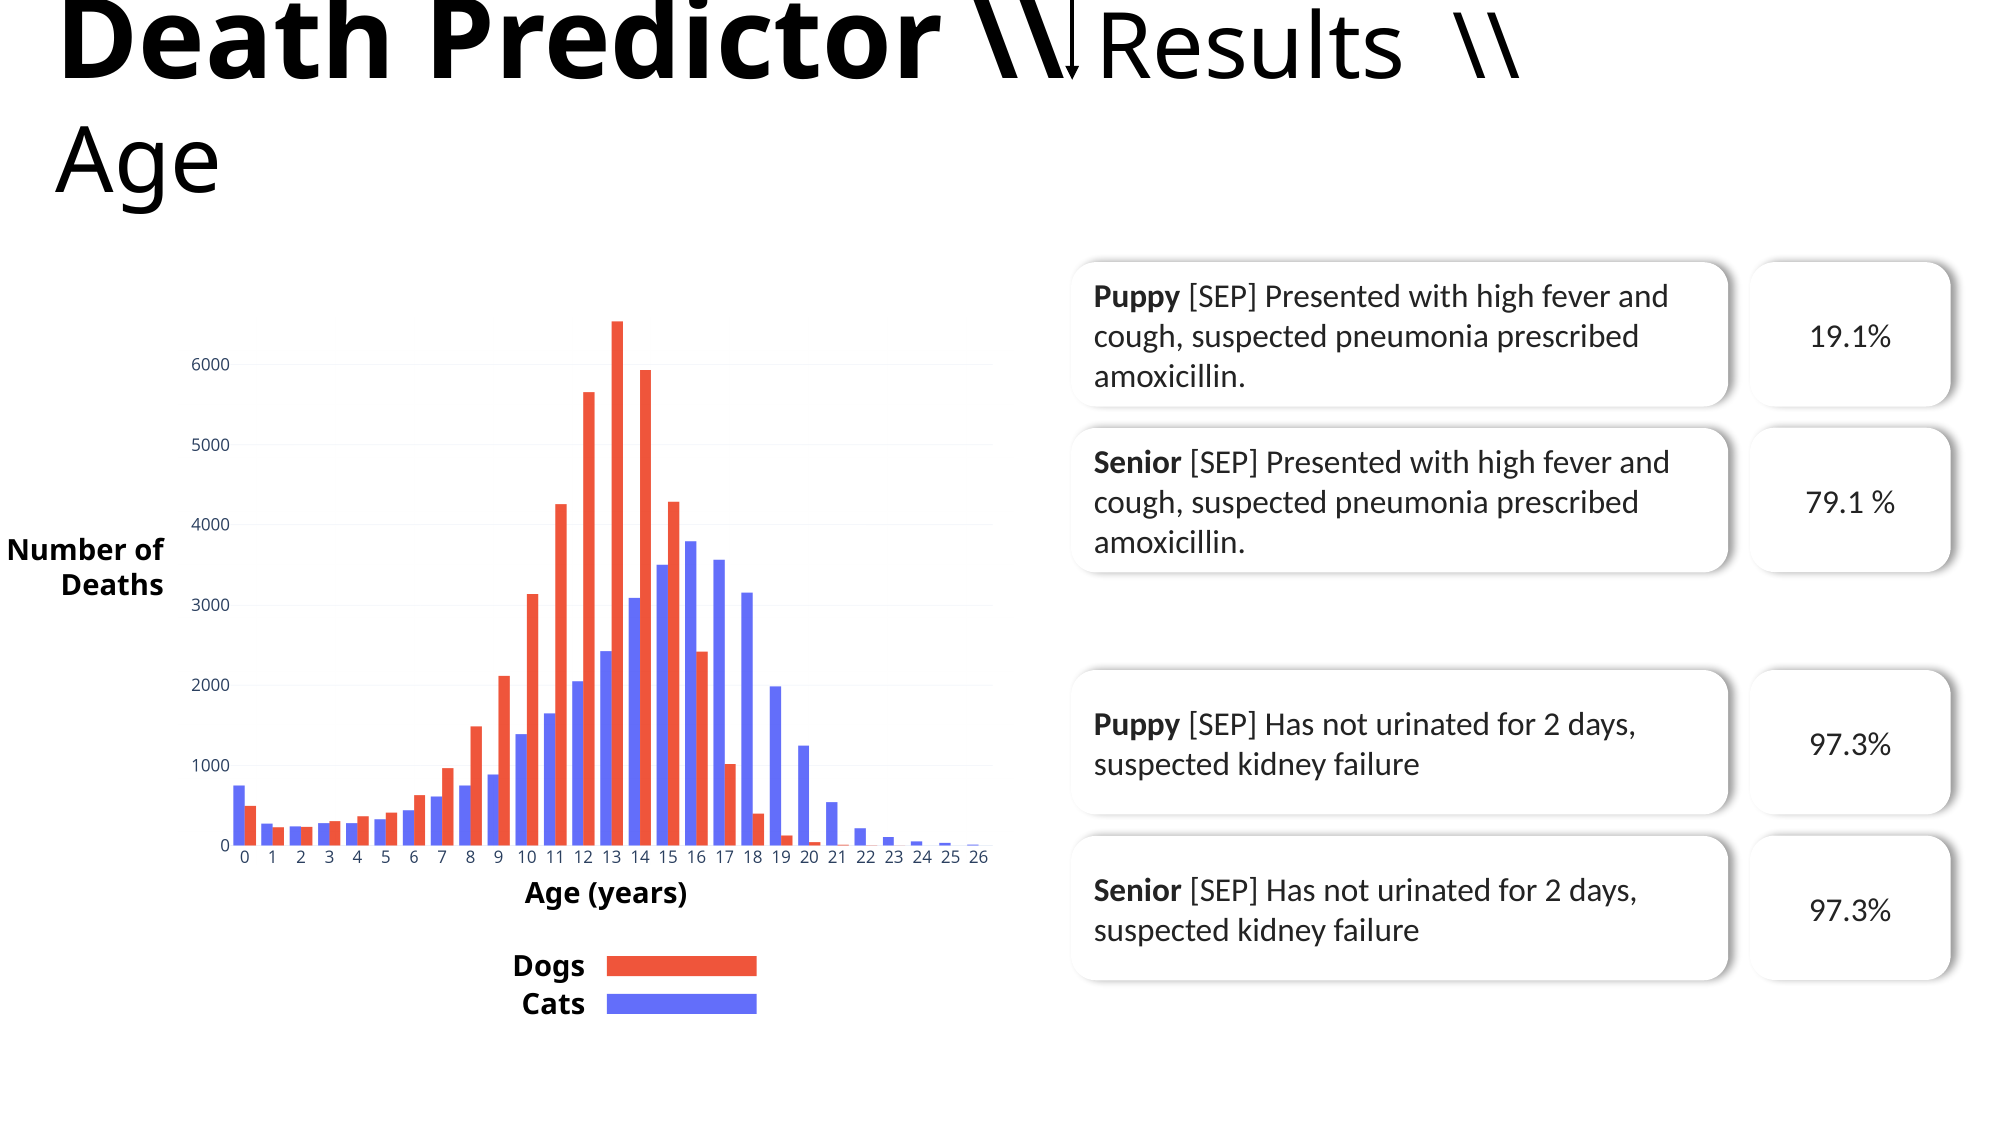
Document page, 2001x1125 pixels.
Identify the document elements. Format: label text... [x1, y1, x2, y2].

text_box Cats [490, 998, 601, 1036]
text_box [606, 993, 758, 1015]
text_box 97.3% [1749, 835, 1951, 980]
text_box Death Predictor \\ Results \\ Age [40, 186, 1728, 227]
text_box Age (years) [505, 865, 707, 924]
text_box Senior [SEP] Has not urinated for 2 days, suspected kidney failure [1071, 835, 1729, 981]
text_box Puppy [SEP] Has not urinated for 2 days, suspected kidney failure [1071, 670, 1729, 815]
text_box Number of Deaths [0, 551, 178, 617]
text_box Senior [SEP] Presented with high fever and cough, suspected pneumonia prescribed amoxicillin. [1071, 428, 1729, 573]
text_box Dogs [490, 941, 601, 998]
text_box Puppy [SEP] Presented with high fever and cough, suspected pneumonia prescribed amoxicillin. [1071, 262, 1729, 407]
picture [178, 317, 1014, 865]
text_box 97.3% [1749, 670, 1951, 815]
text_box 79.1 % [1749, 427, 1951, 573]
text_box [606, 955, 758, 977]
text_box 19.1% [1749, 262, 1951, 407]
